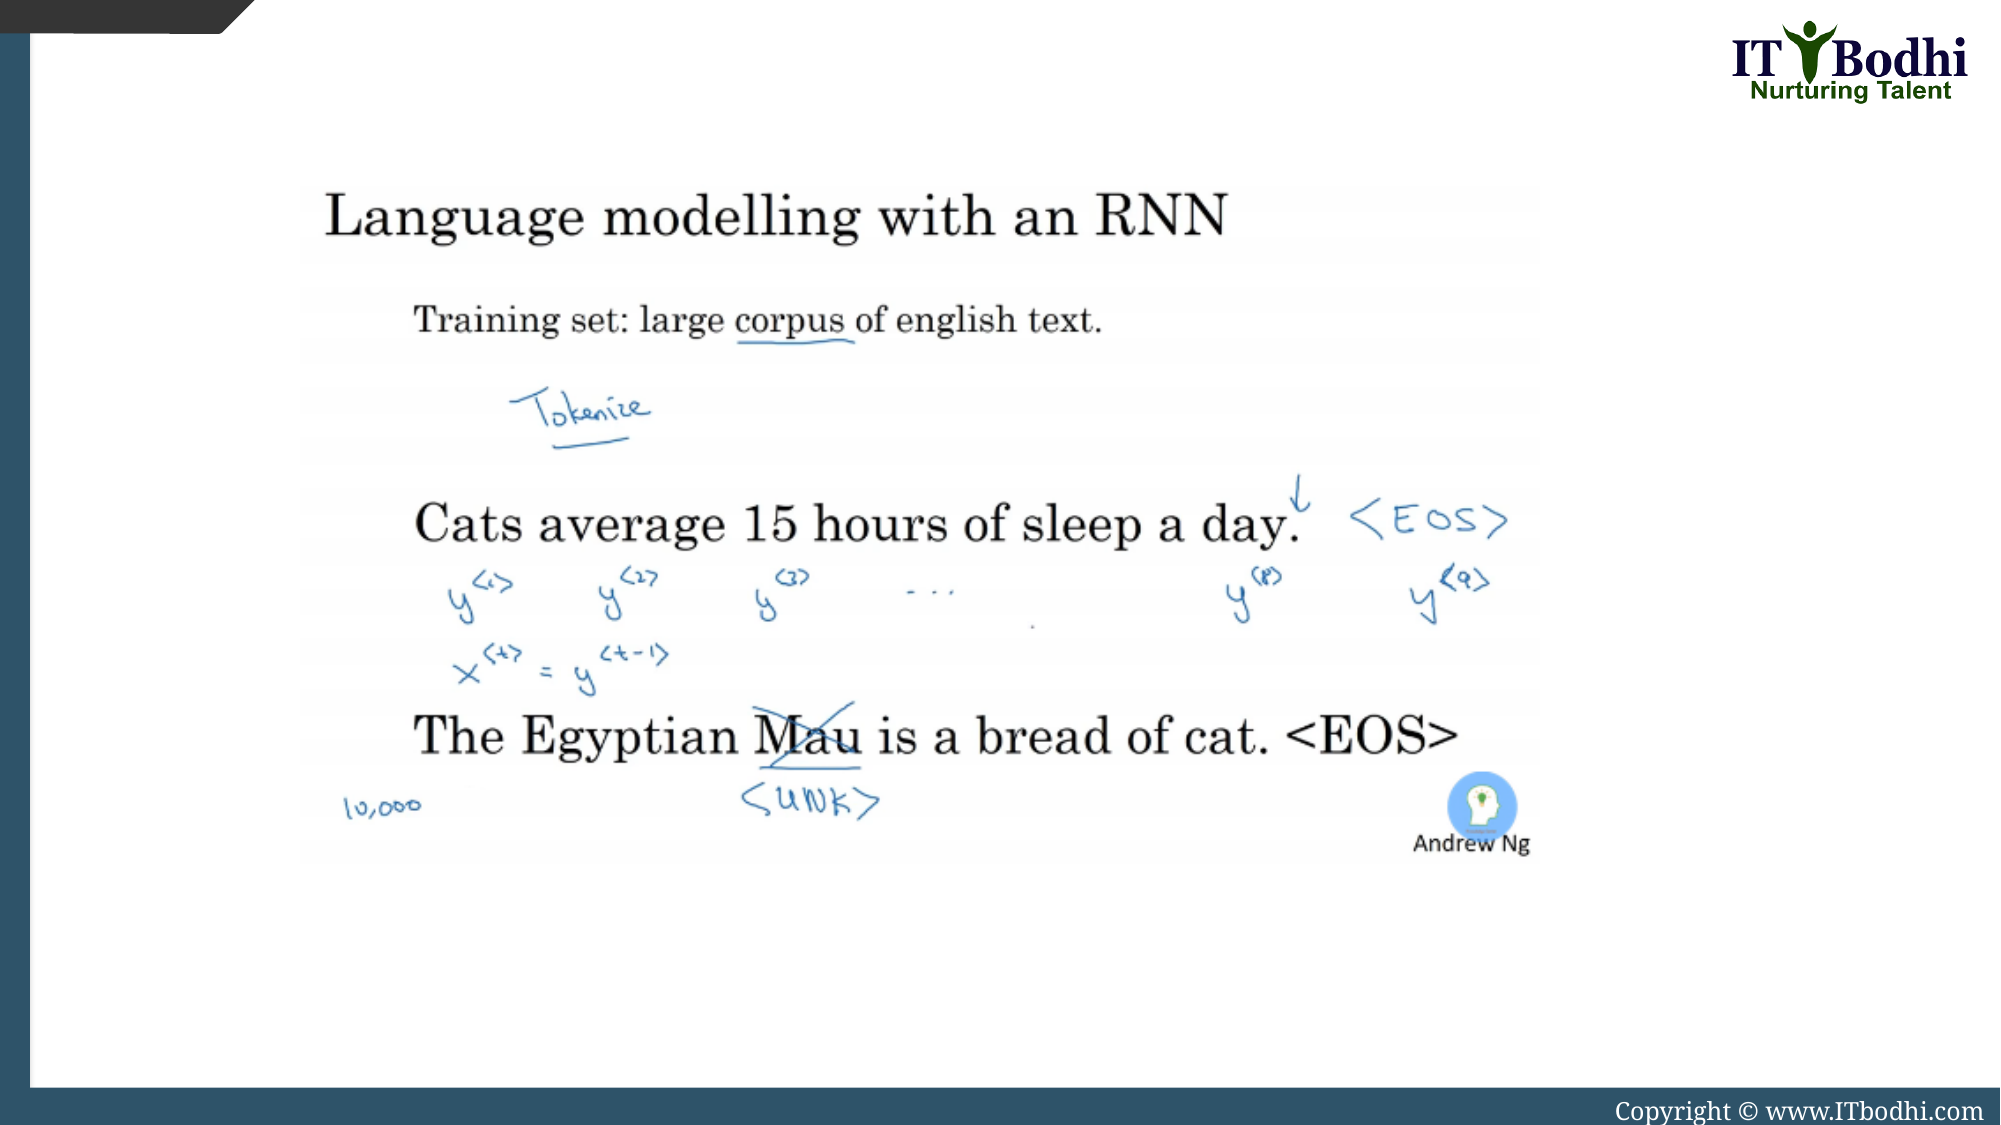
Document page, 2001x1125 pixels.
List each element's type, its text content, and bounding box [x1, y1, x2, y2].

picture [299, 166, 1558, 878]
picture [1724, 15, 1976, 113]
text_box Copyright © www.ITbodhi.com [0, 1087, 2000, 1125]
